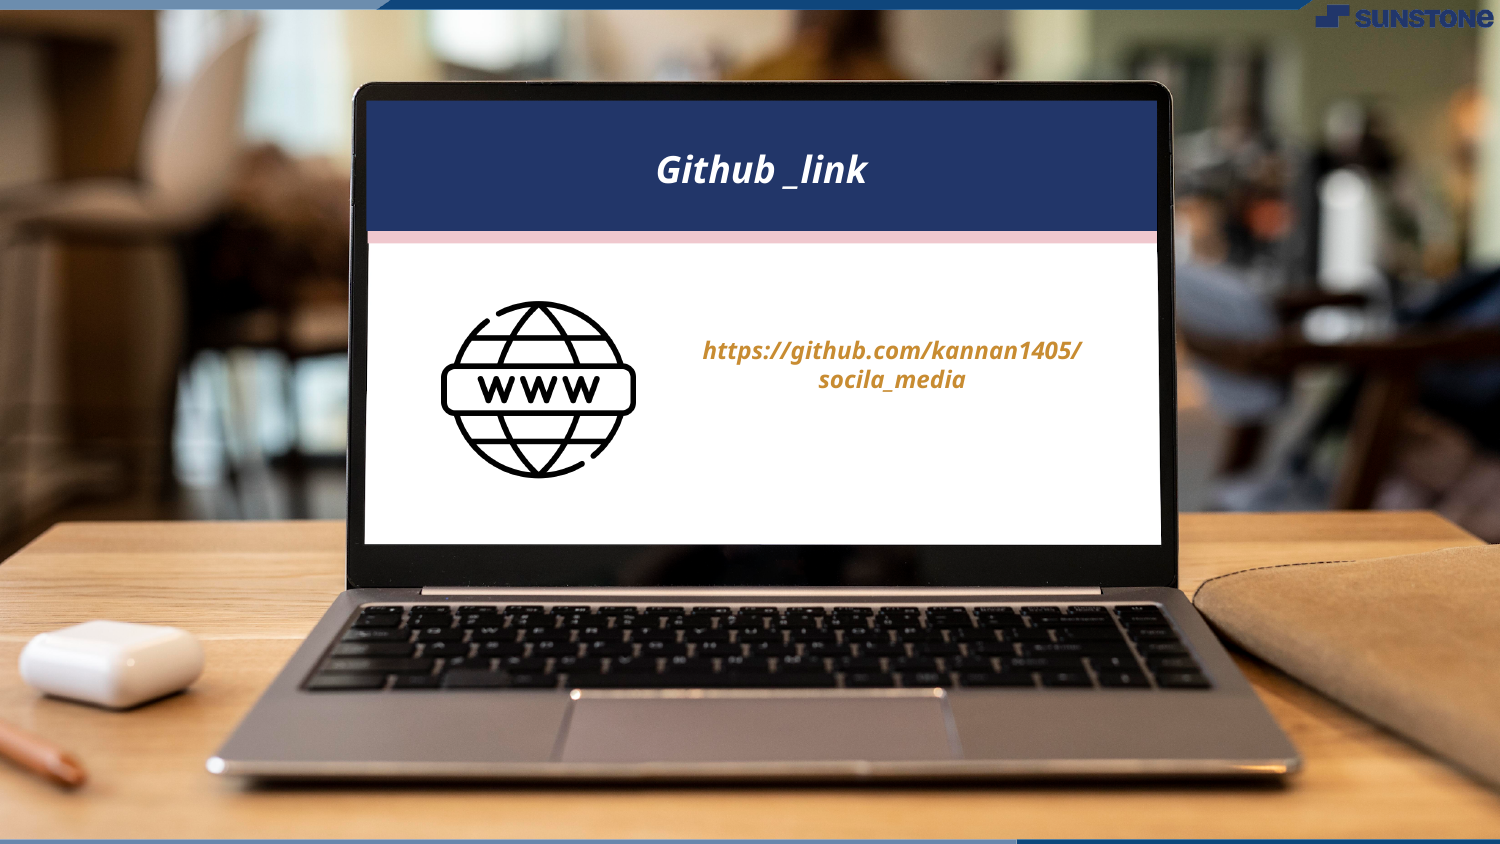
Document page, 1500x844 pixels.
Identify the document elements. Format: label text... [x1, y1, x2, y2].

list https://github.com/kannan1405/socila_media [669, 327, 1116, 402]
picture [0, 0, 1500, 844]
list Github _link [432, 131, 1091, 206]
